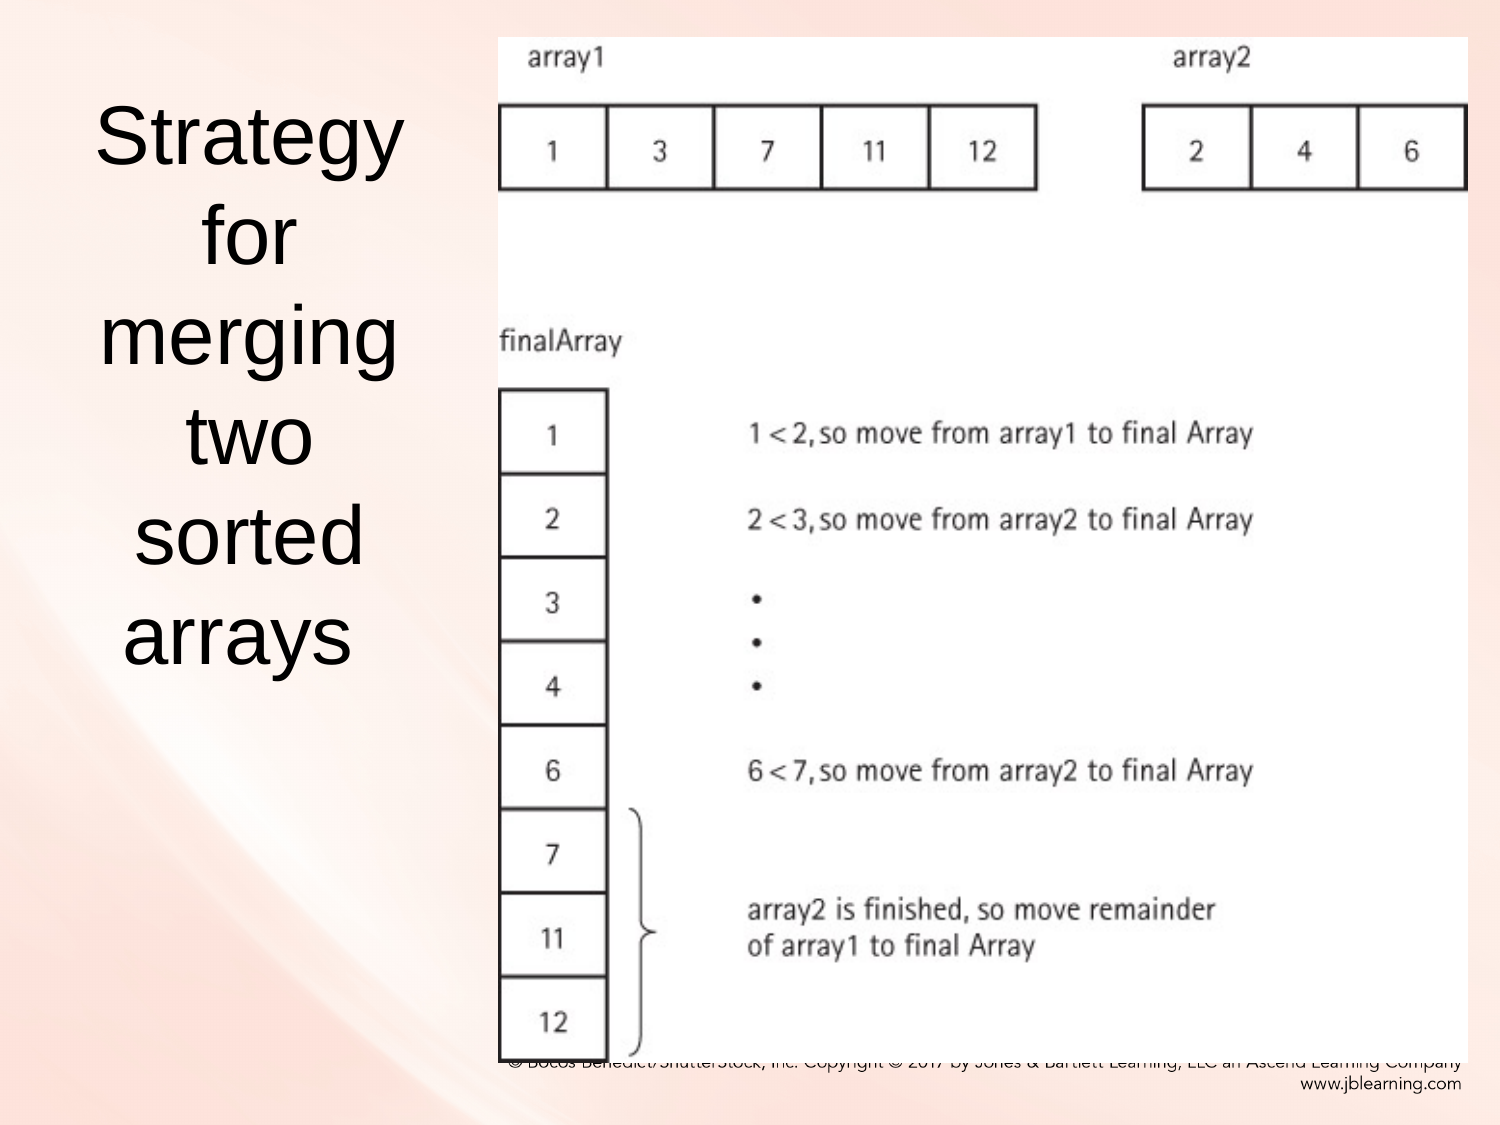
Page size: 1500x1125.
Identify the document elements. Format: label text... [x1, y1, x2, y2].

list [498, 37, 1468, 1063]
picture [0, 0, 1500, 1125]
title Strategy for merging two sorted arrays [50, 287, 450, 475]
